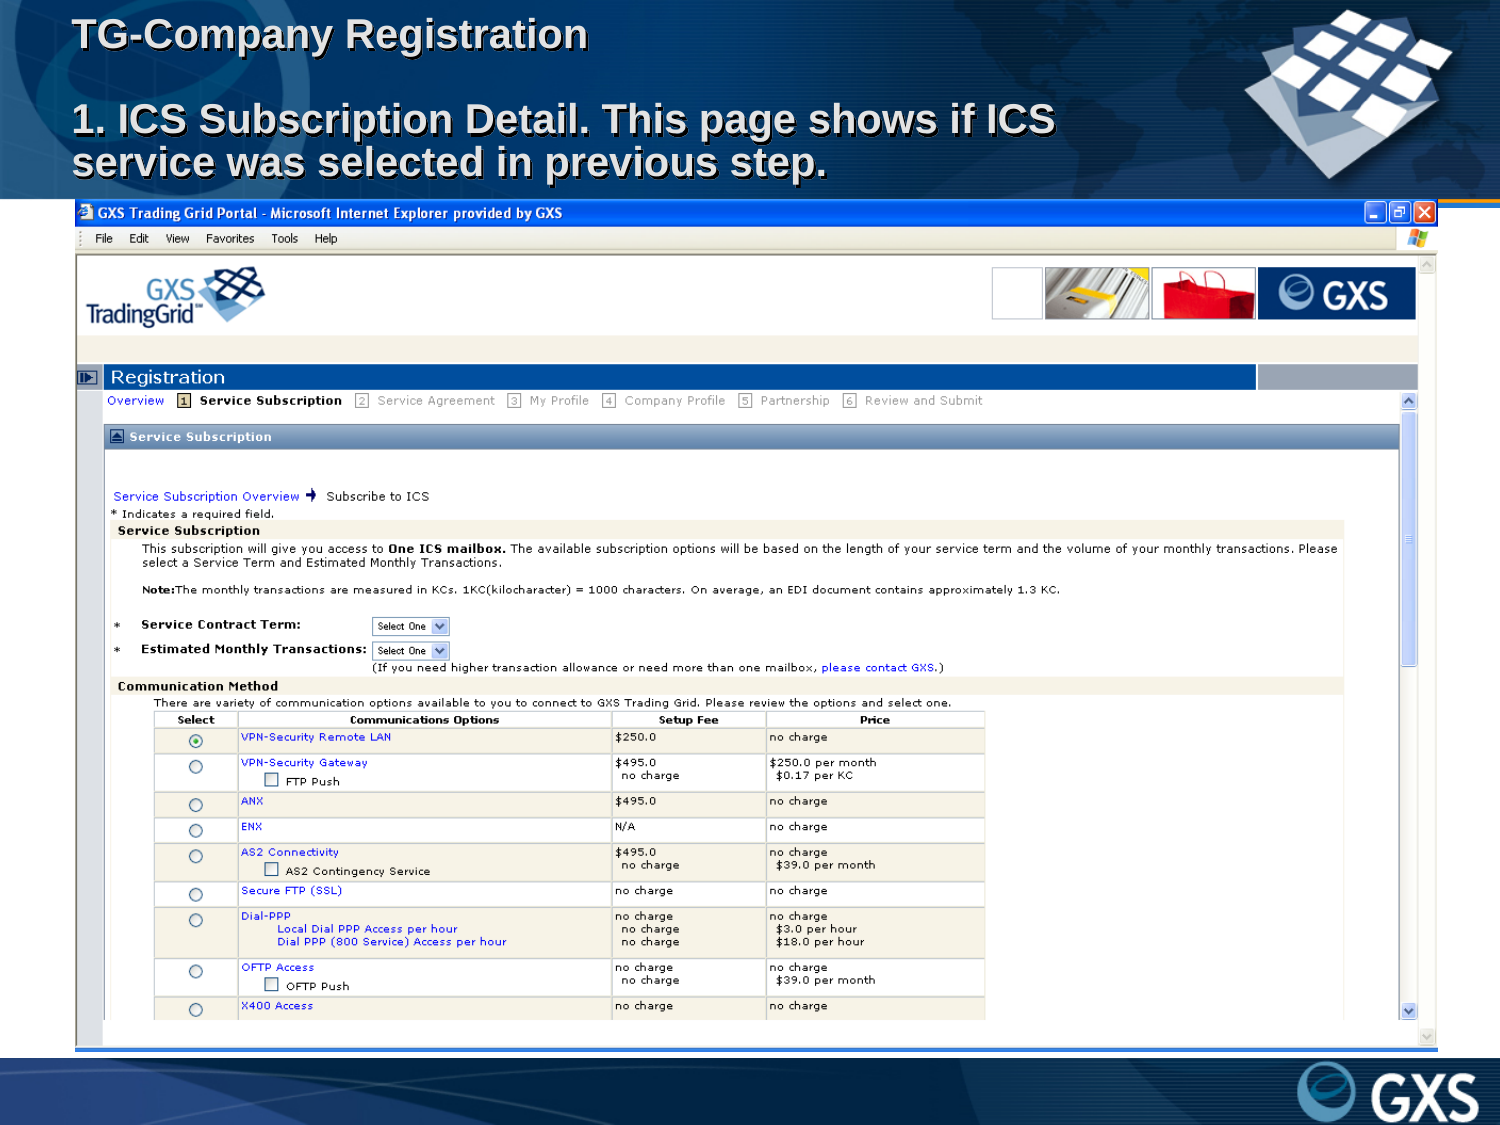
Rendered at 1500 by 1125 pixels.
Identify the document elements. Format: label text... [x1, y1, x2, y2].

picture [0, 0, 1500, 1052]
title TG-Company Registration 1. ICS Subscription Detail. This page shows if ICS service was selected in previous step. [56, 24, 1213, 176]
picture [0, 1058, 1500, 1125]
